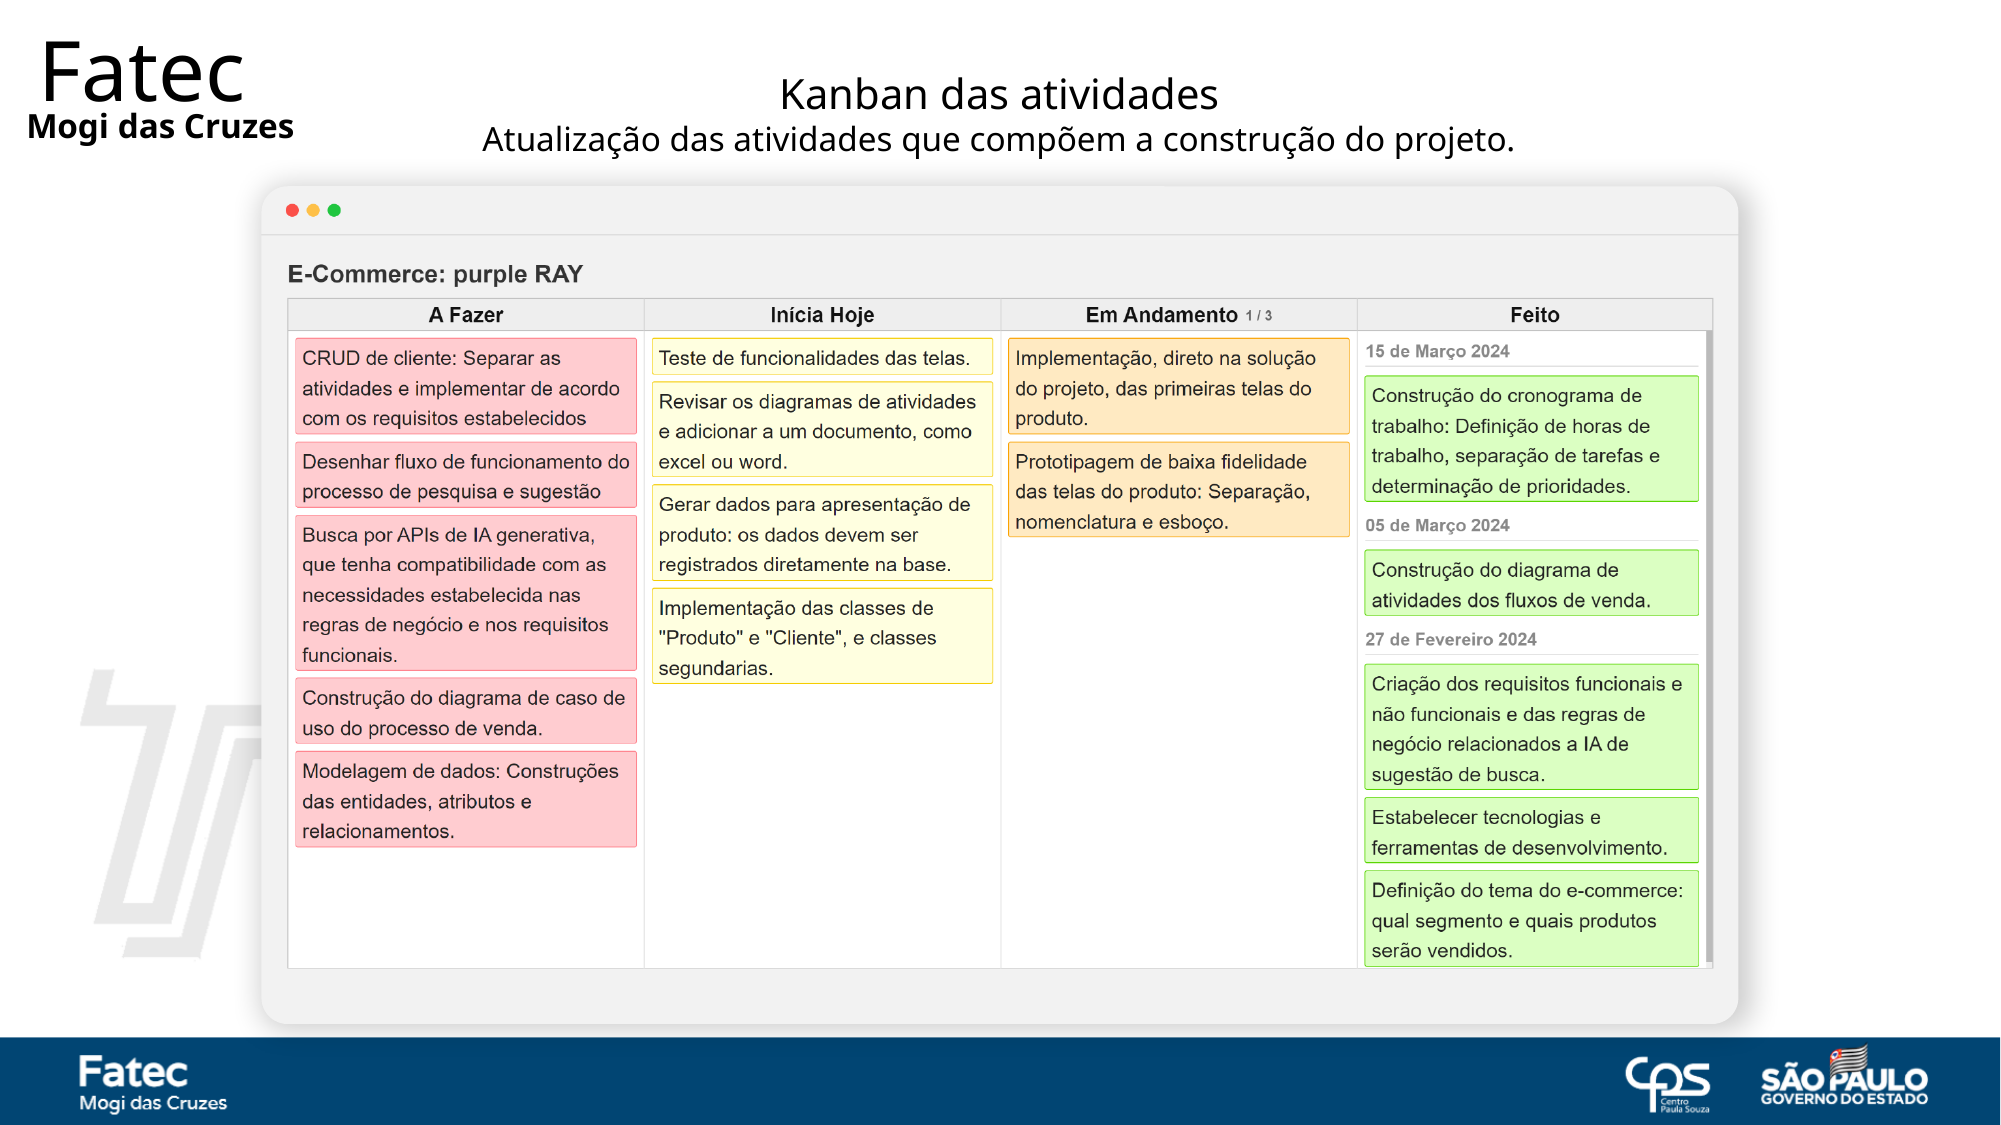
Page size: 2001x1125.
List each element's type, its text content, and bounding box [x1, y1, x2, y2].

text_box Kanban das atividades Atualização das atividades que compõem a construção do projeto. [462, 60, 1538, 166]
text_box Fatec [23, 10, 260, 97]
picture [0, 0, 2001, 1125]
text_box Mogi das Cruzes [11, 97, 310, 153]
